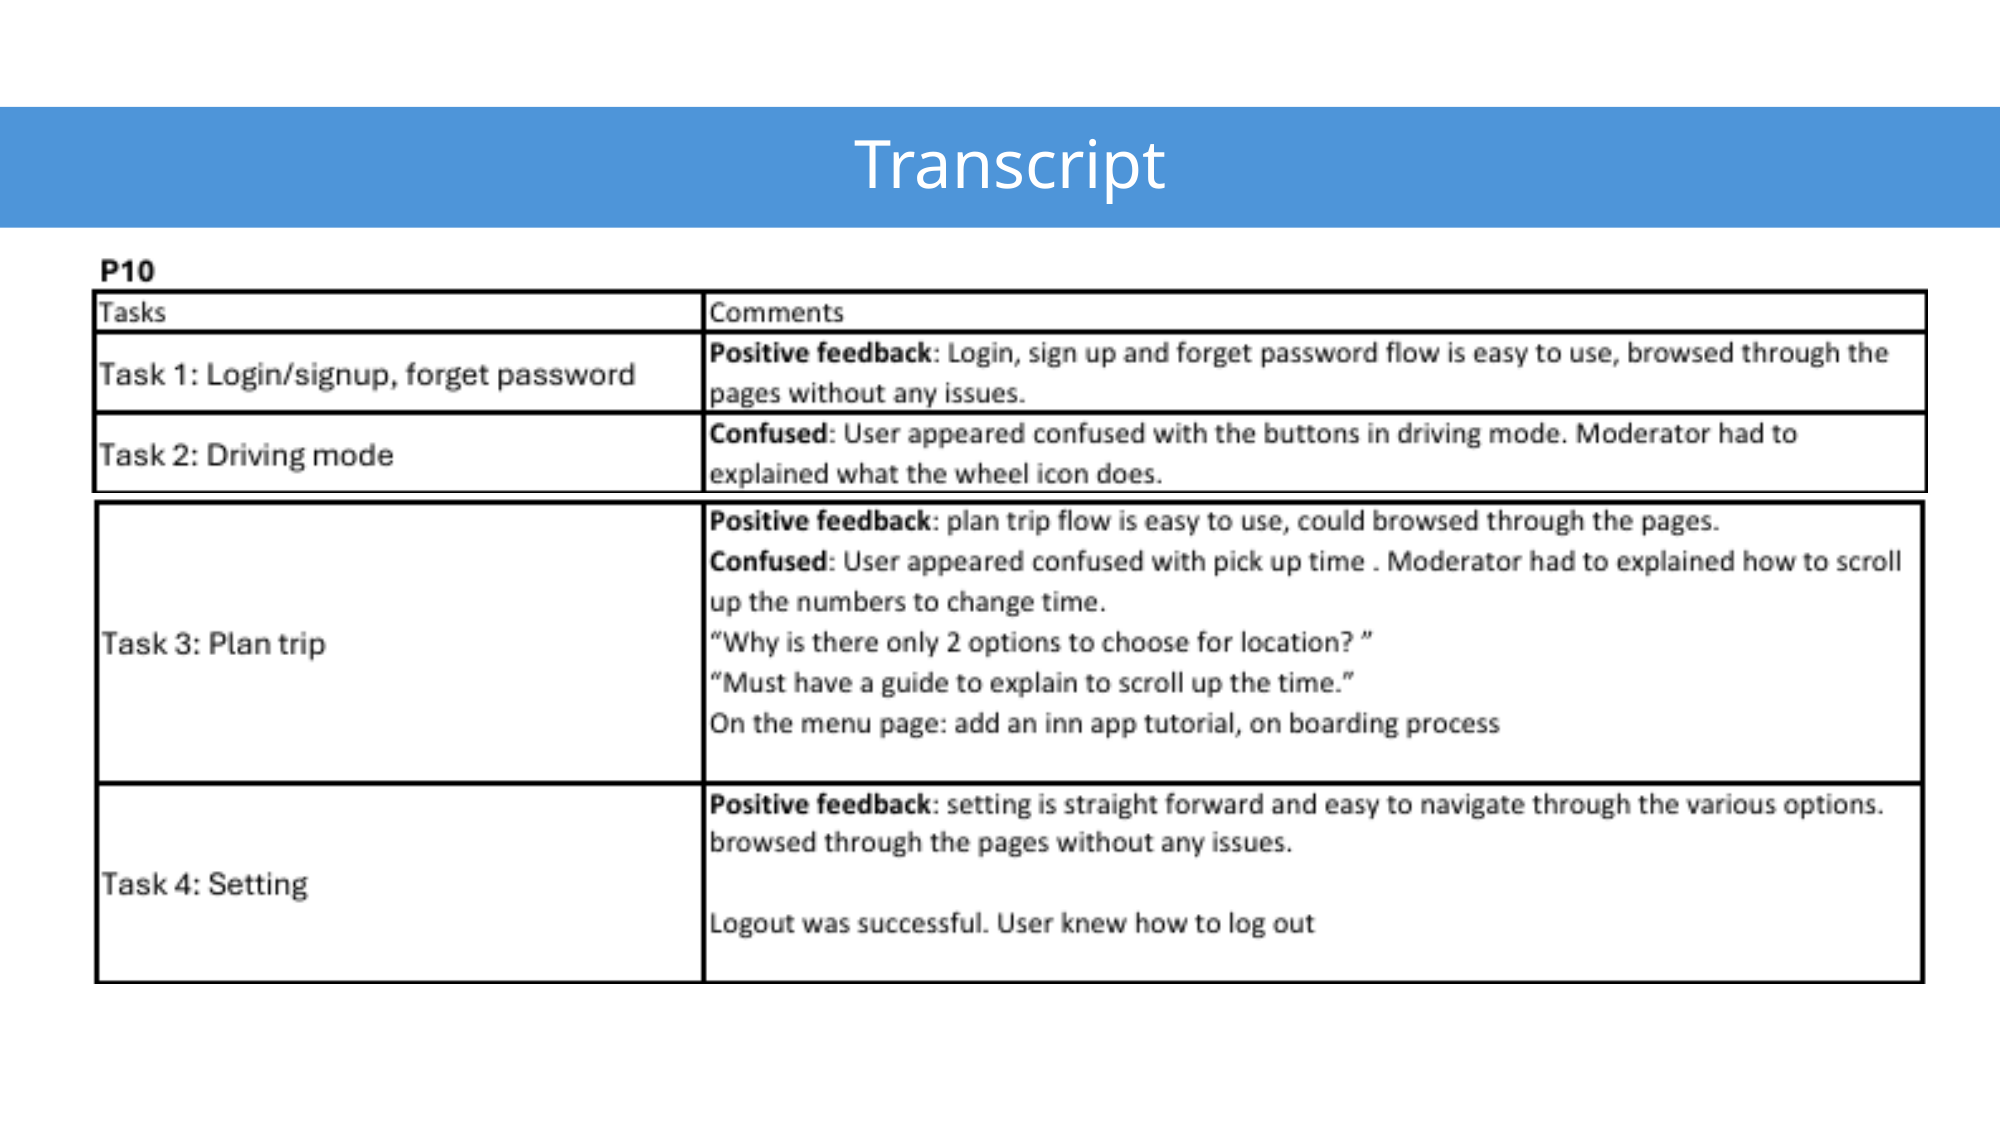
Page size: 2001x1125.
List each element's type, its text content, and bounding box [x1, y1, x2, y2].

text_box [0, 105, 2000, 229]
picture [90, 493, 1931, 984]
title Transcript [91, 105, 1931, 228]
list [89, 251, 1928, 495]
